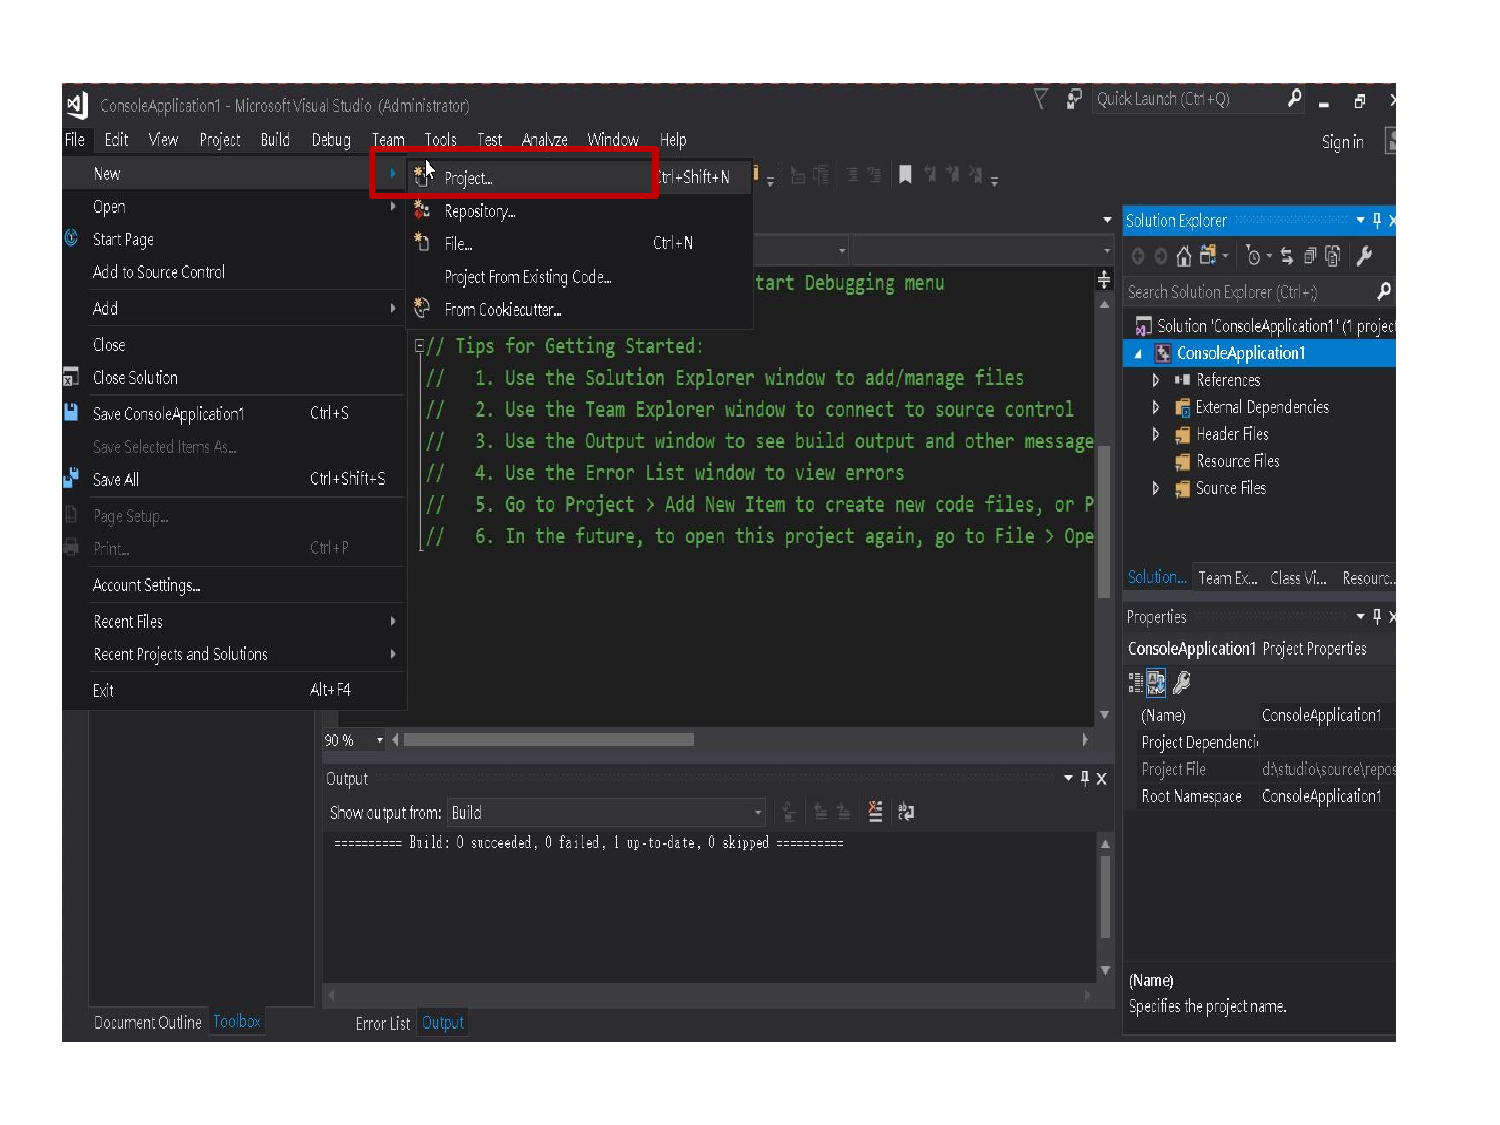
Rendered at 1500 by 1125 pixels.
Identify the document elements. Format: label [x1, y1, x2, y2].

picture [62, 83, 1396, 1042]
